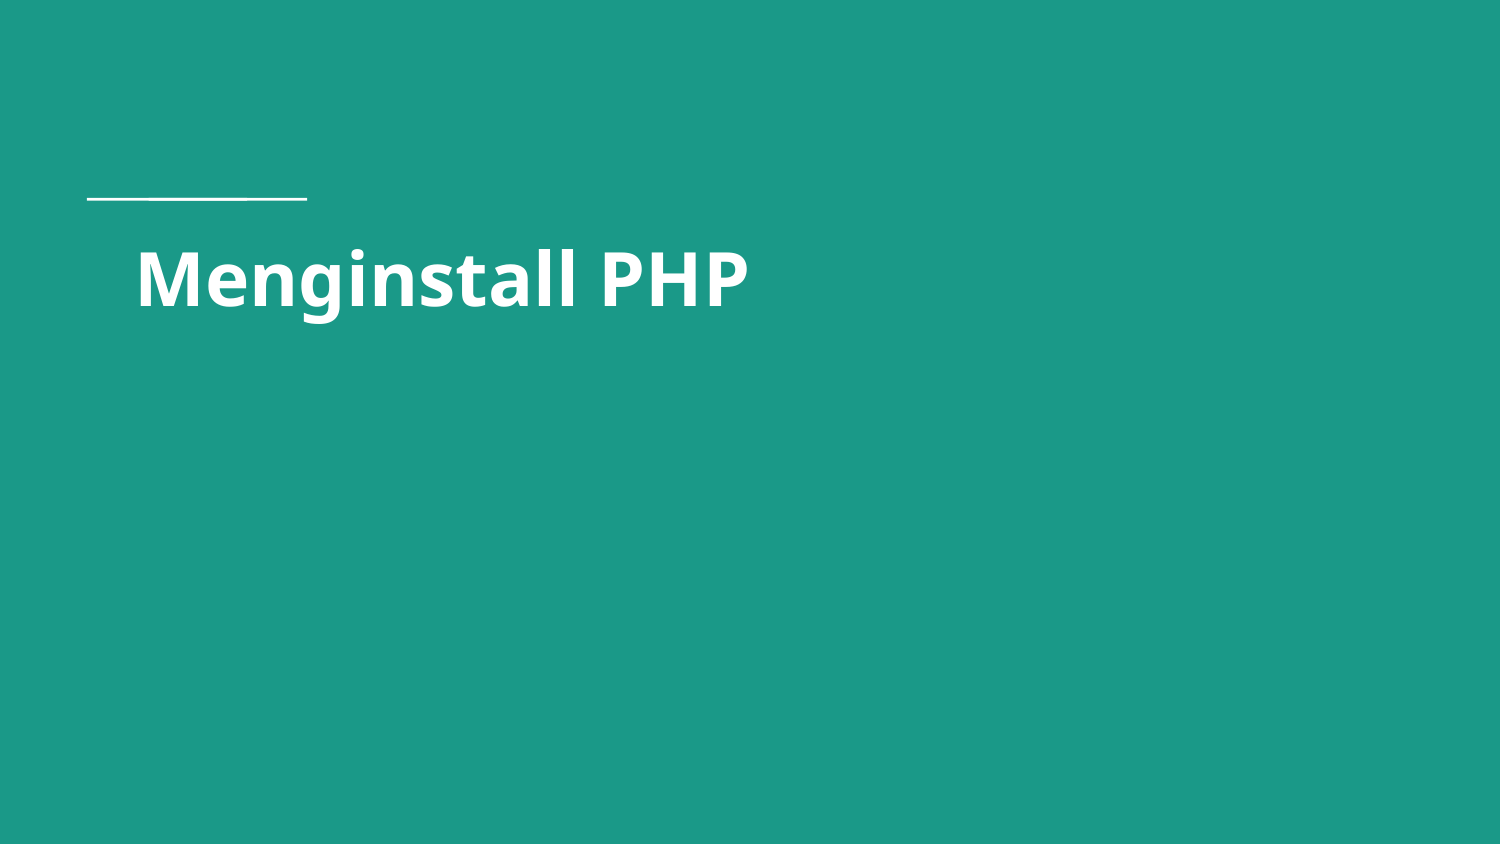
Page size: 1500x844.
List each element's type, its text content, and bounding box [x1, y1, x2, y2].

title Menginstall PHP [119, 216, 1381, 466]
